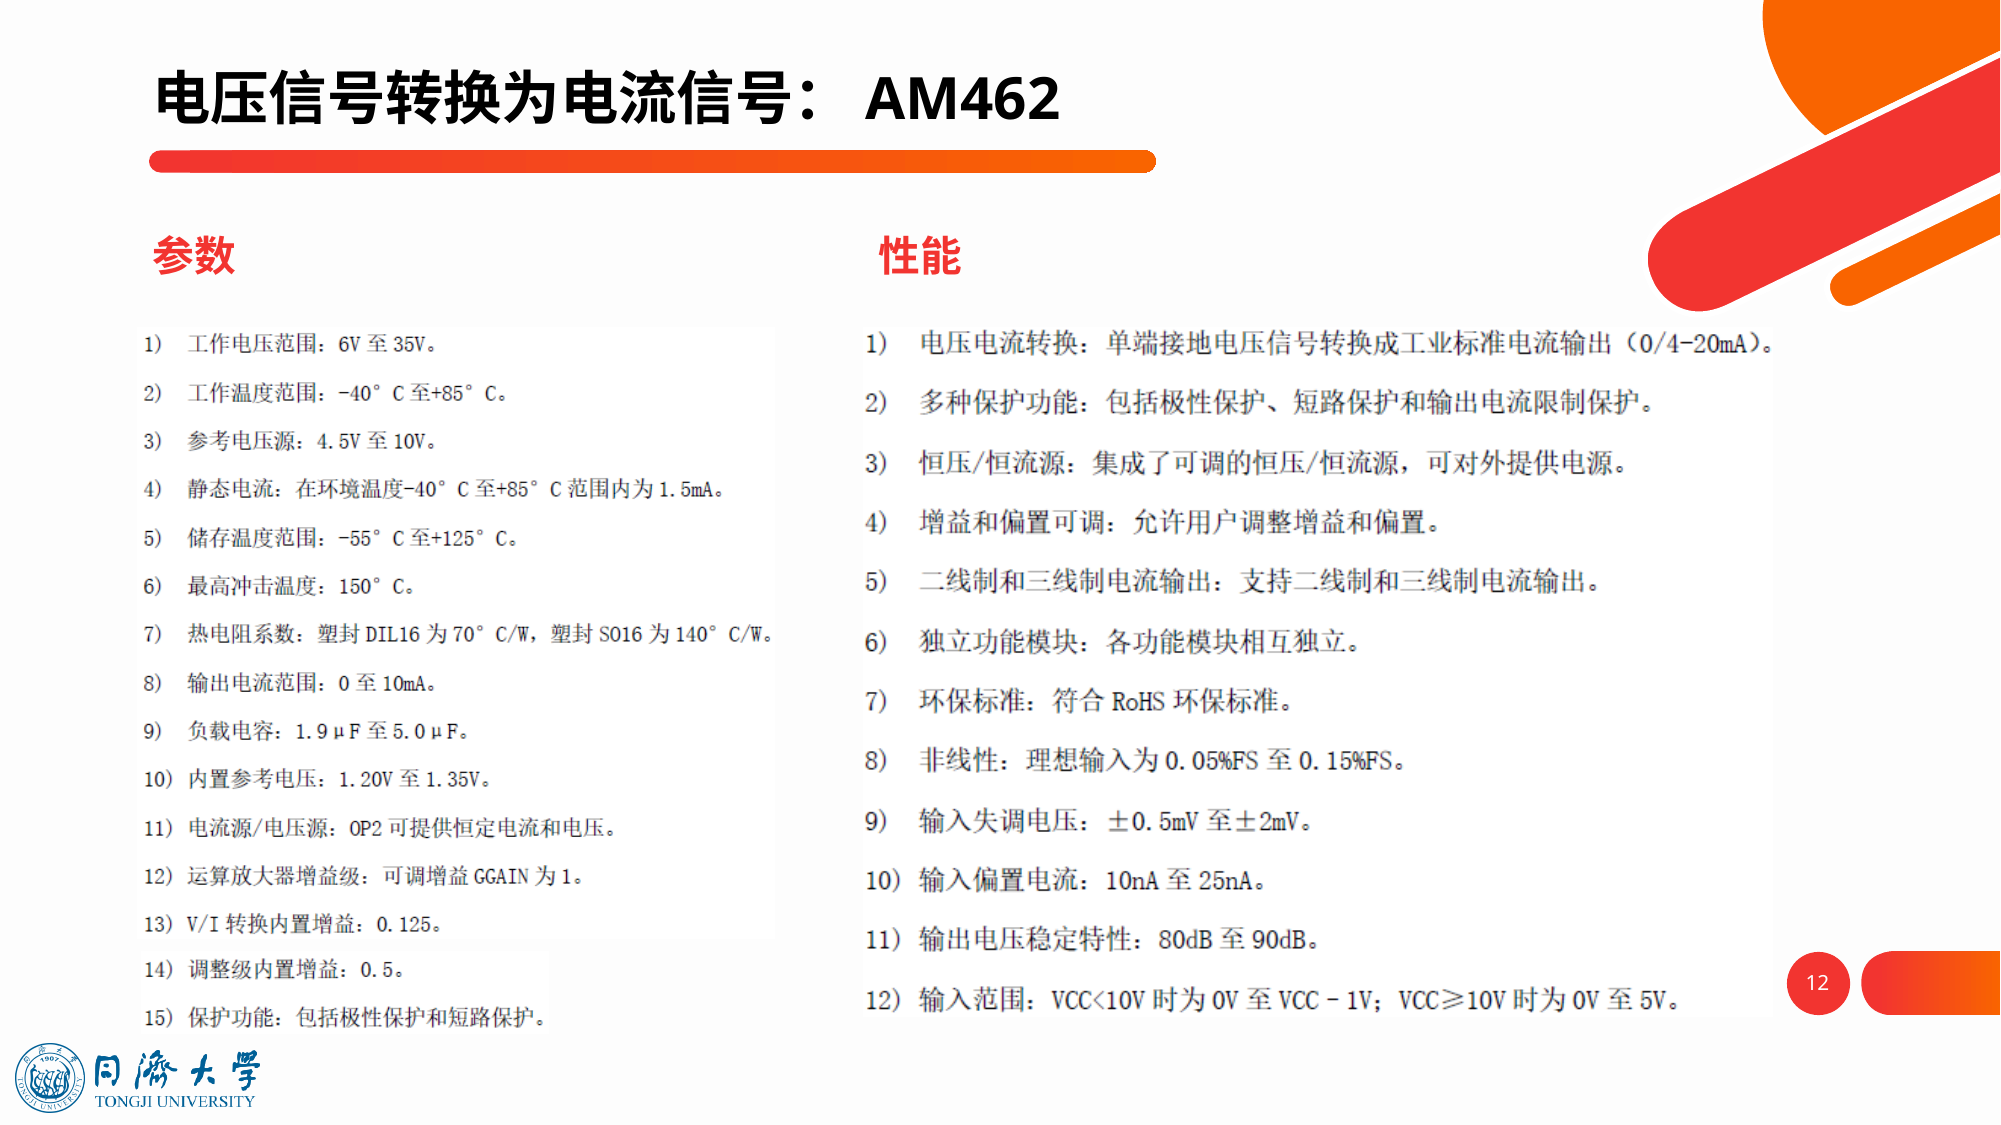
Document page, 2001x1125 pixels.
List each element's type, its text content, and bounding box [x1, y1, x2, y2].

slide_number 12 [1772, 650, 1863, 1125]
picture [863, 327, 1773, 1017]
title 电压信号转换为电流信号：AM462 [137, 0, 1623, 203]
picture [95, 1050, 260, 1107]
text_box 性能 [863, 227, 1623, 288]
picture [15, 1043, 85, 1113]
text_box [137, 328, 775, 1034]
text_box 参数 [137, 227, 863, 288]
